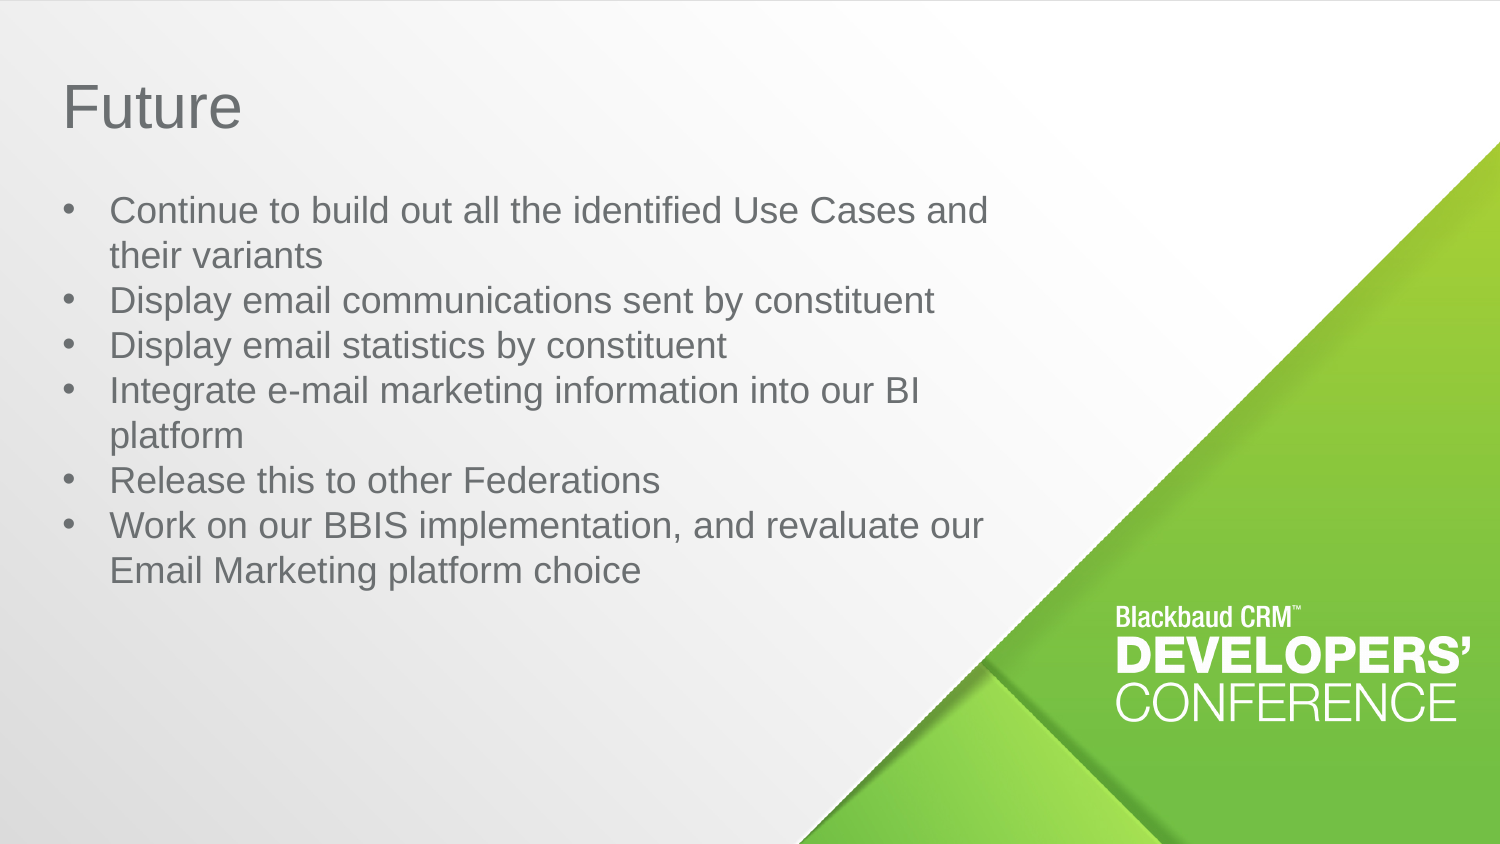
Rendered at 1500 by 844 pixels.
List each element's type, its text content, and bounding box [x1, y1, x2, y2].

picture [0, 0, 1500, 844]
text_box Future Continue to build out all the identified Use Cases and their variants Display email communications sent by constituent Display email statistics by constituent Integrate e-mail marketing information into our BI platform Release this to other Federations Work on our BBIS implementation, and revaluate our Email Marketing platform choice [47, 58, 1017, 643]
